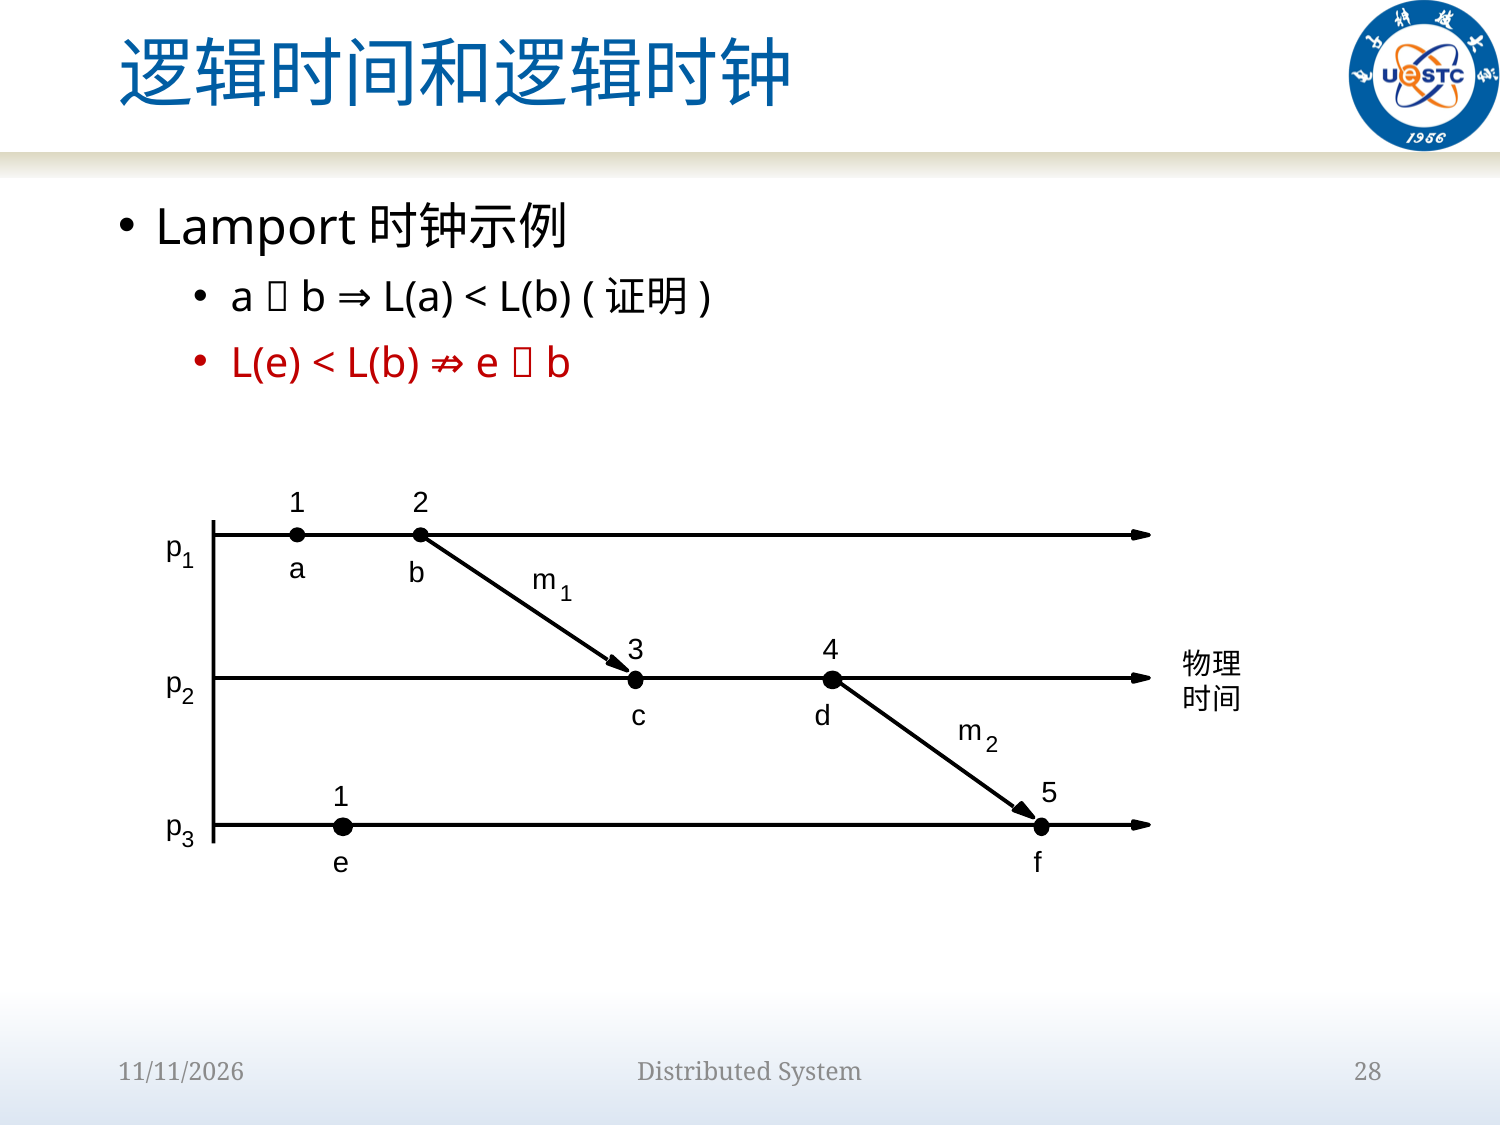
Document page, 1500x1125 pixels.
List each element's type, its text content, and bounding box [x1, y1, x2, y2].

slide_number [103, 1042, 414, 1103]
list Lamport时钟示例 a  b ⇒ L(a) < L(b) (证明) L(e) < L(b) ⇏ e  b [103, 181, 1397, 1014]
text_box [165, 479, 1348, 881]
picture [1348, 0, 1500, 152]
footer Distributed System [414, 1042, 1085, 1103]
slide_number 28 [1085, 1042, 1397, 1103]
title 逻辑时间和逻辑时钟 [103, 0, 1348, 153]
